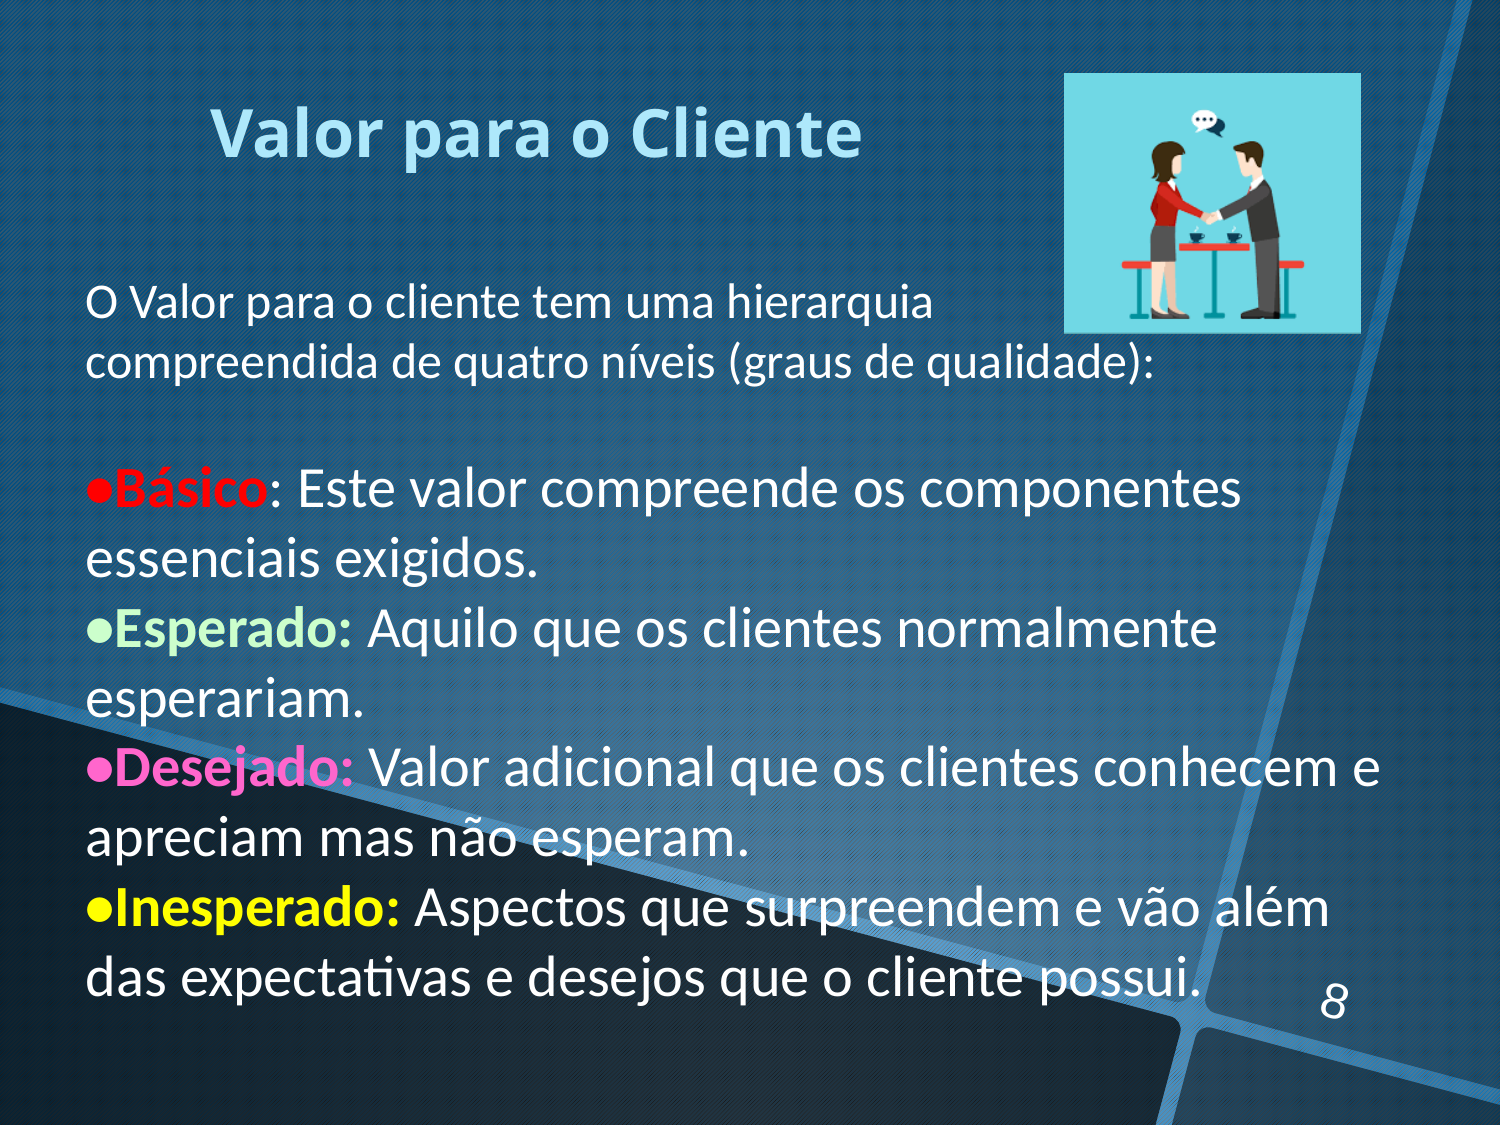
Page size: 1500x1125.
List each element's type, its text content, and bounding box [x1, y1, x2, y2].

text_box O Valor para o cliente tem uma hierarquia compreendida de quatro níveis (graus de qualidade): •Básico: Este valor compreende os componentes essenciais exigidos. •Esperado: Aquilo que os clientes normalmente esperariam. •Desejado: Valor adicional que os clientes conhecem e apreciam mas não esperam. •Inesperado: Aspectos que surpreendem e vão além das expectativas e desejos que o cliente possui. [71, 261, 1410, 1016]
slide_number 8 [1299, 987, 1429, 1051]
text_box Valor para o Cliente [0, 37, 1213, 225]
picture [1063, 73, 1362, 334]
